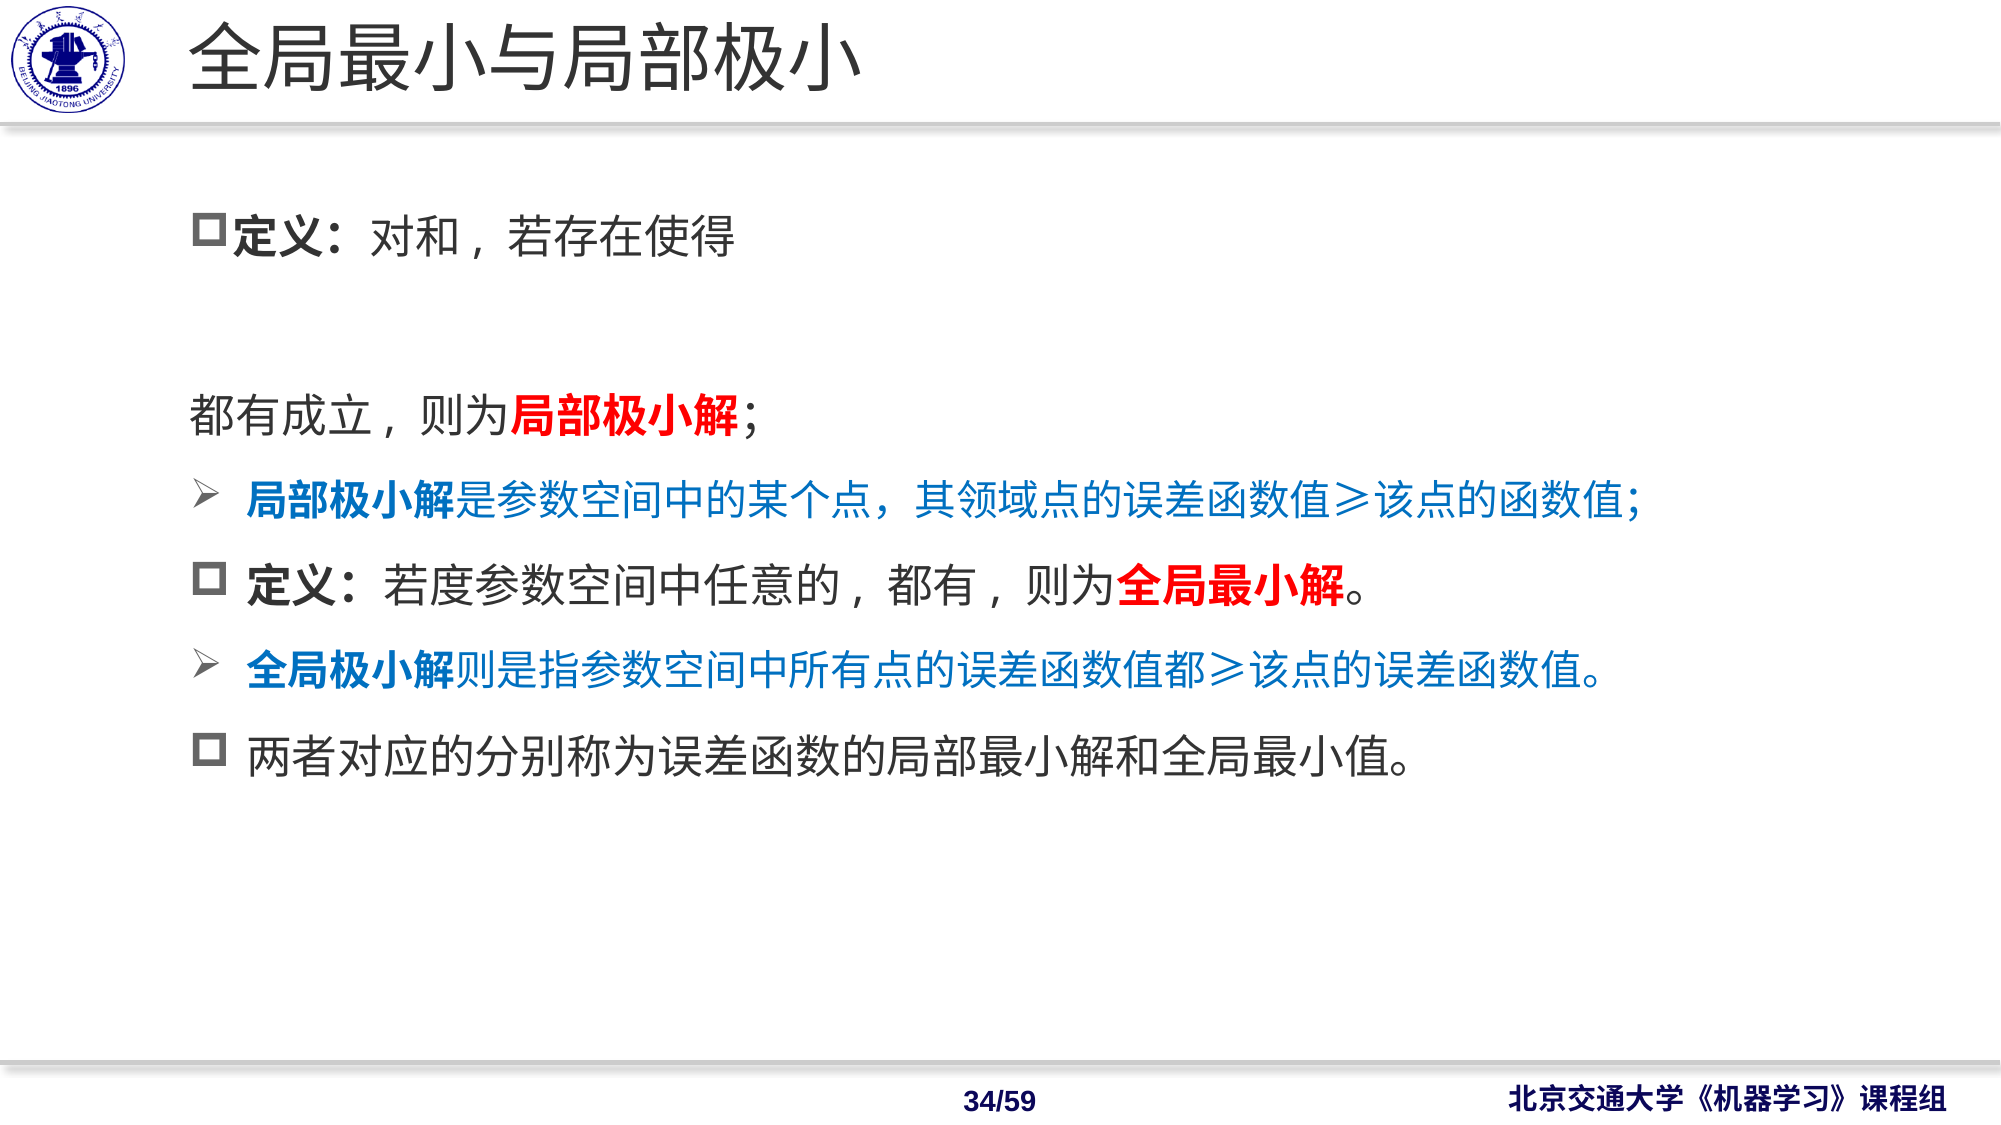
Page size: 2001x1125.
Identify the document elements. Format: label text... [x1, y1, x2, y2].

title 全局最小与局部极小 [137, 0, 1432, 127]
picture [11, 6, 125, 113]
